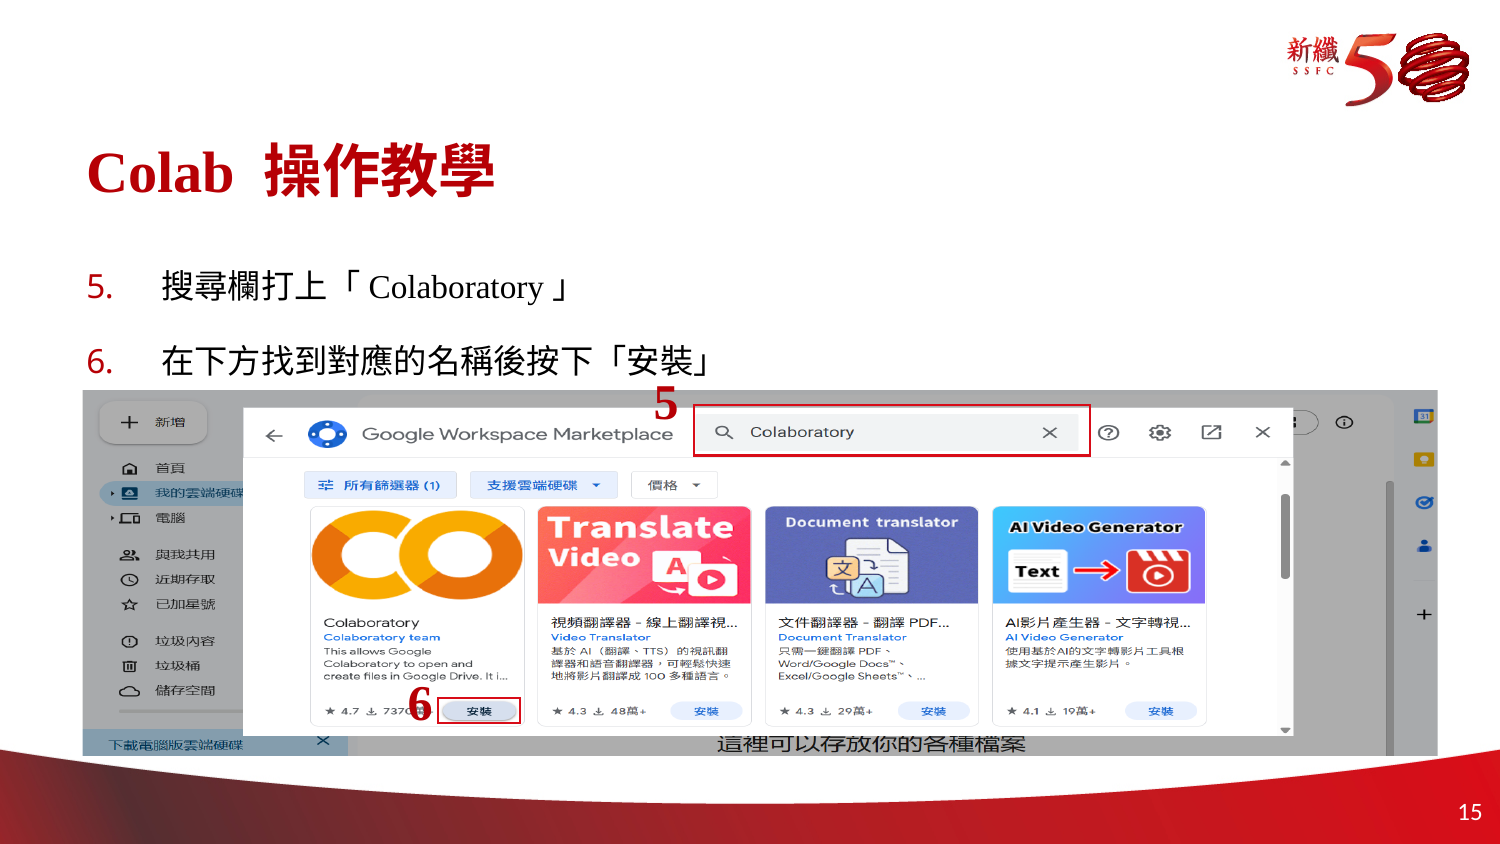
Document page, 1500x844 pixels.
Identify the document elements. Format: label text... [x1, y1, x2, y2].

text_box 5 [639, 362, 694, 390]
list 搜尋欄打上「Colaboratory」 在下方找到對應的名稱後按下「安裝」 [74, 239, 1425, 797]
slide_number 14 [1156, 788, 1495, 833]
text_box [82, 390, 1438, 756]
title Colab 操作教學 [75, 102, 1426, 244]
picture [0, 0, 1500, 844]
